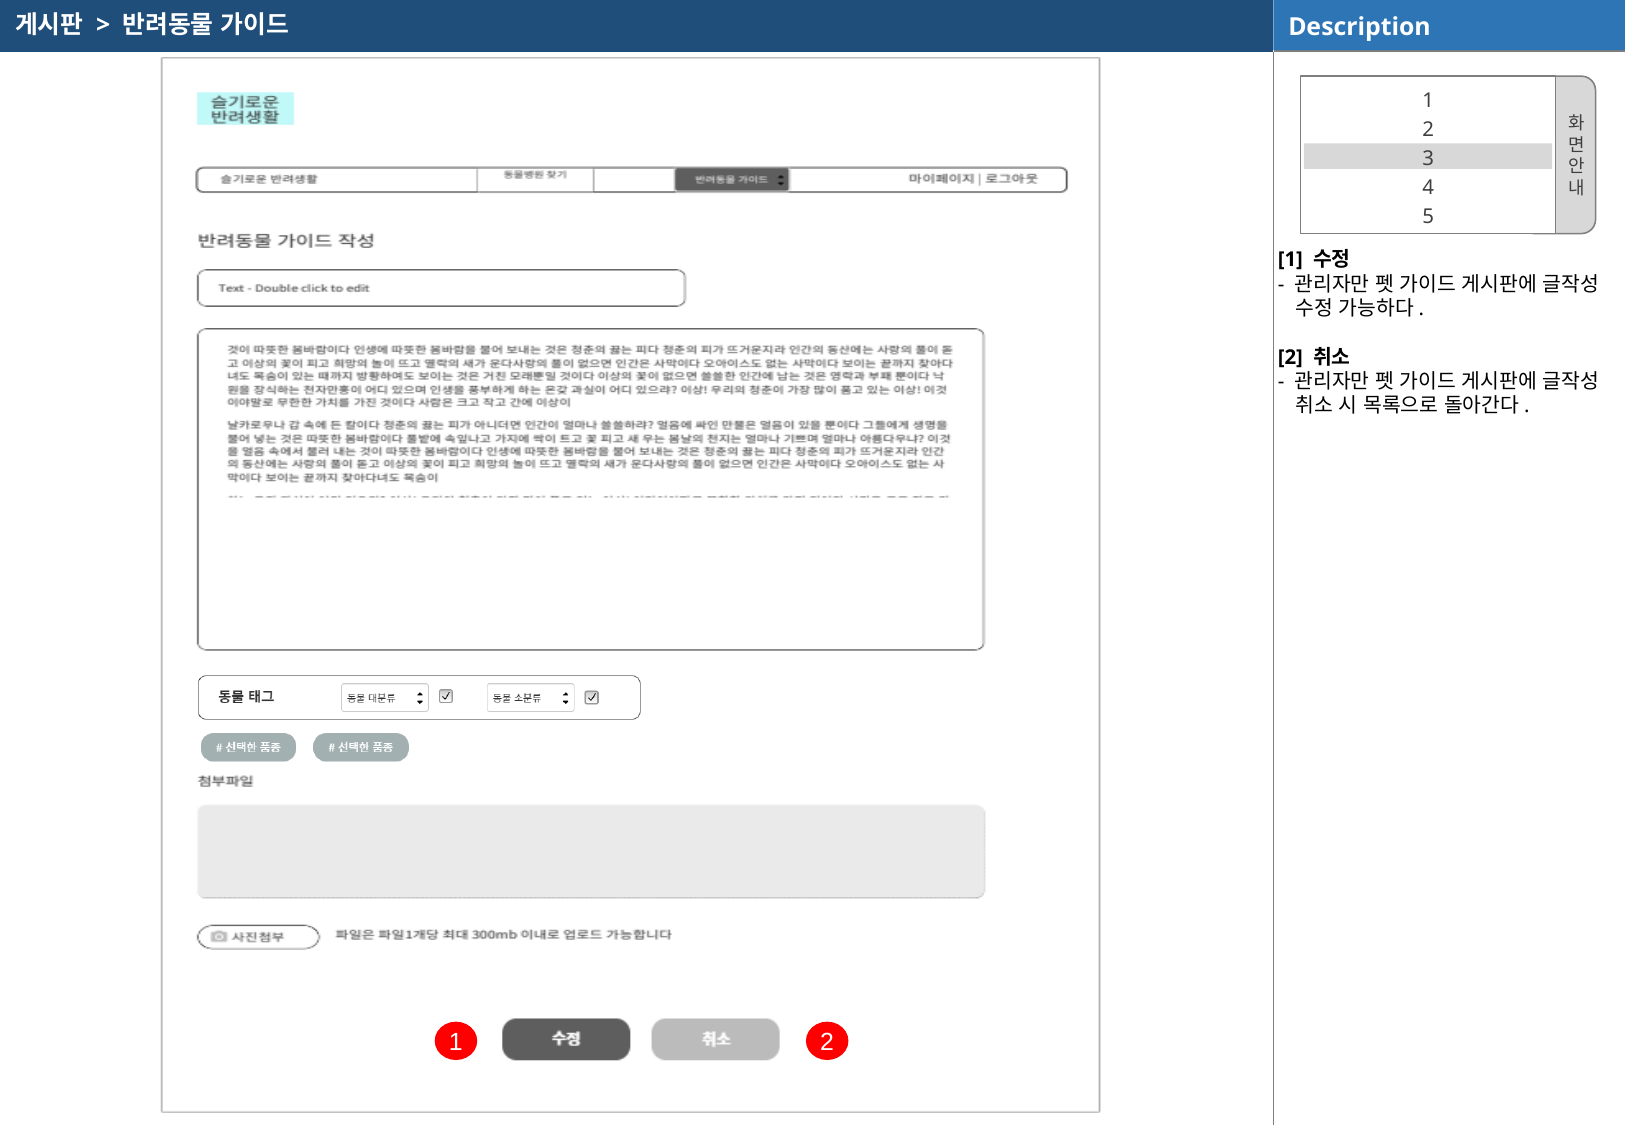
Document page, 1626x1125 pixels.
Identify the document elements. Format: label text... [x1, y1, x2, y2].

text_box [1300, 75, 1596, 234]
picture [474, 1000, 815, 1082]
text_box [158, 56, 1104, 1121]
picture [194, 667, 655, 771]
text_box [1] 수정 - 관리자만 펫 가이드 게시판에 글작성 수정 가능하다. [2] 취소 - 관리자만 펫 가이드 게시판에 글작성 취소 시 목록으로 돌아간다. [1271, 51, 1625, 1125]
list 게시판 > 반려동물 가이드 [0, 0, 1238, 52]
